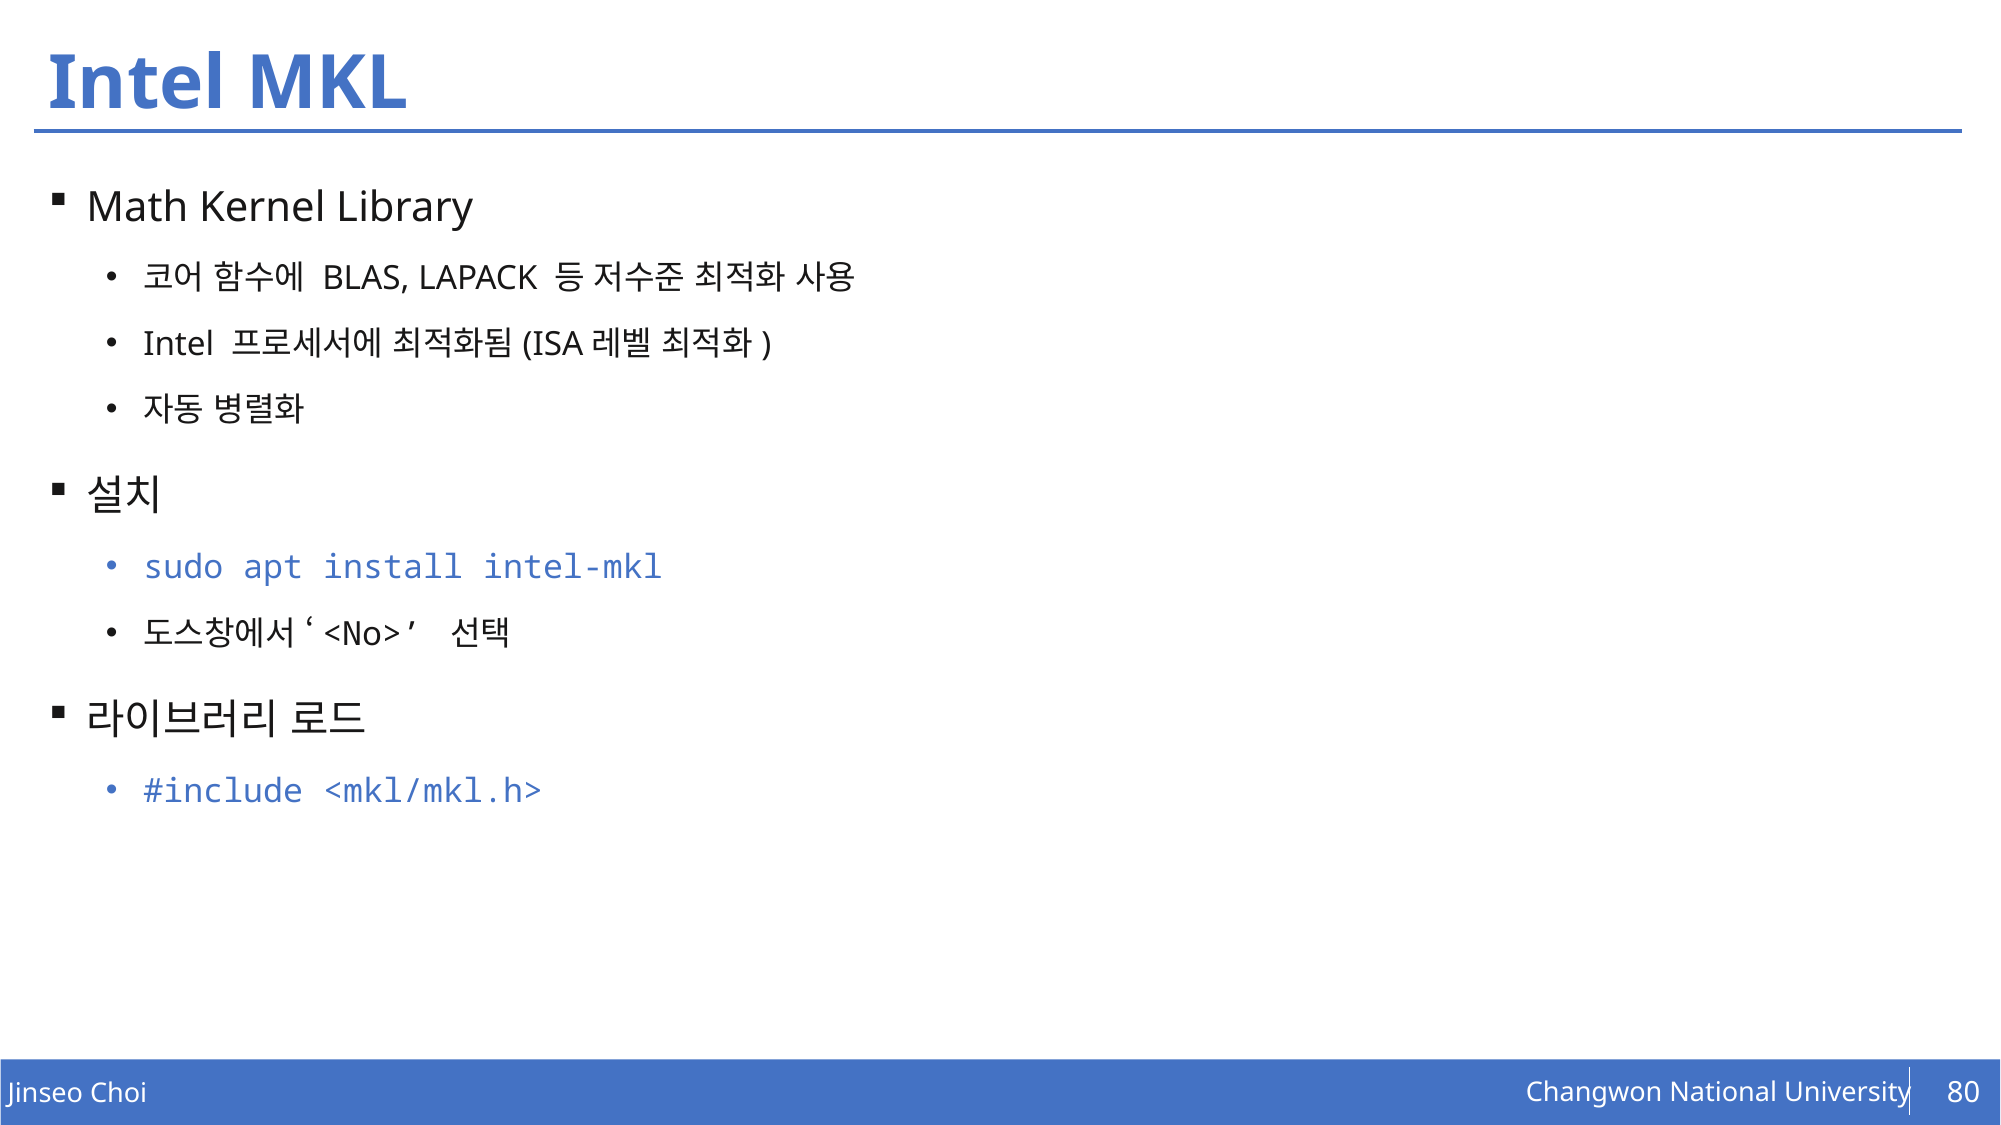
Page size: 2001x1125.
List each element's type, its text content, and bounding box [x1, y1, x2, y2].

slide_number 80 [1927, 1063, 2000, 1124]
list Math Kernel Library 코어 함수에 BLAS, LAPACK 등 저수준 최적화 사용 Intel 프로세서에 최적화됨(ISA레벨 최적화) 자동 병렬화 설치 sudo apt install intel-mkl 도스창에서 ‘<No>’ 선택 라이브러리 로드 #include <mkl/mkl.h> [33, 152, 1963, 997]
title Intel MKL [33, 27, 1963, 143]
